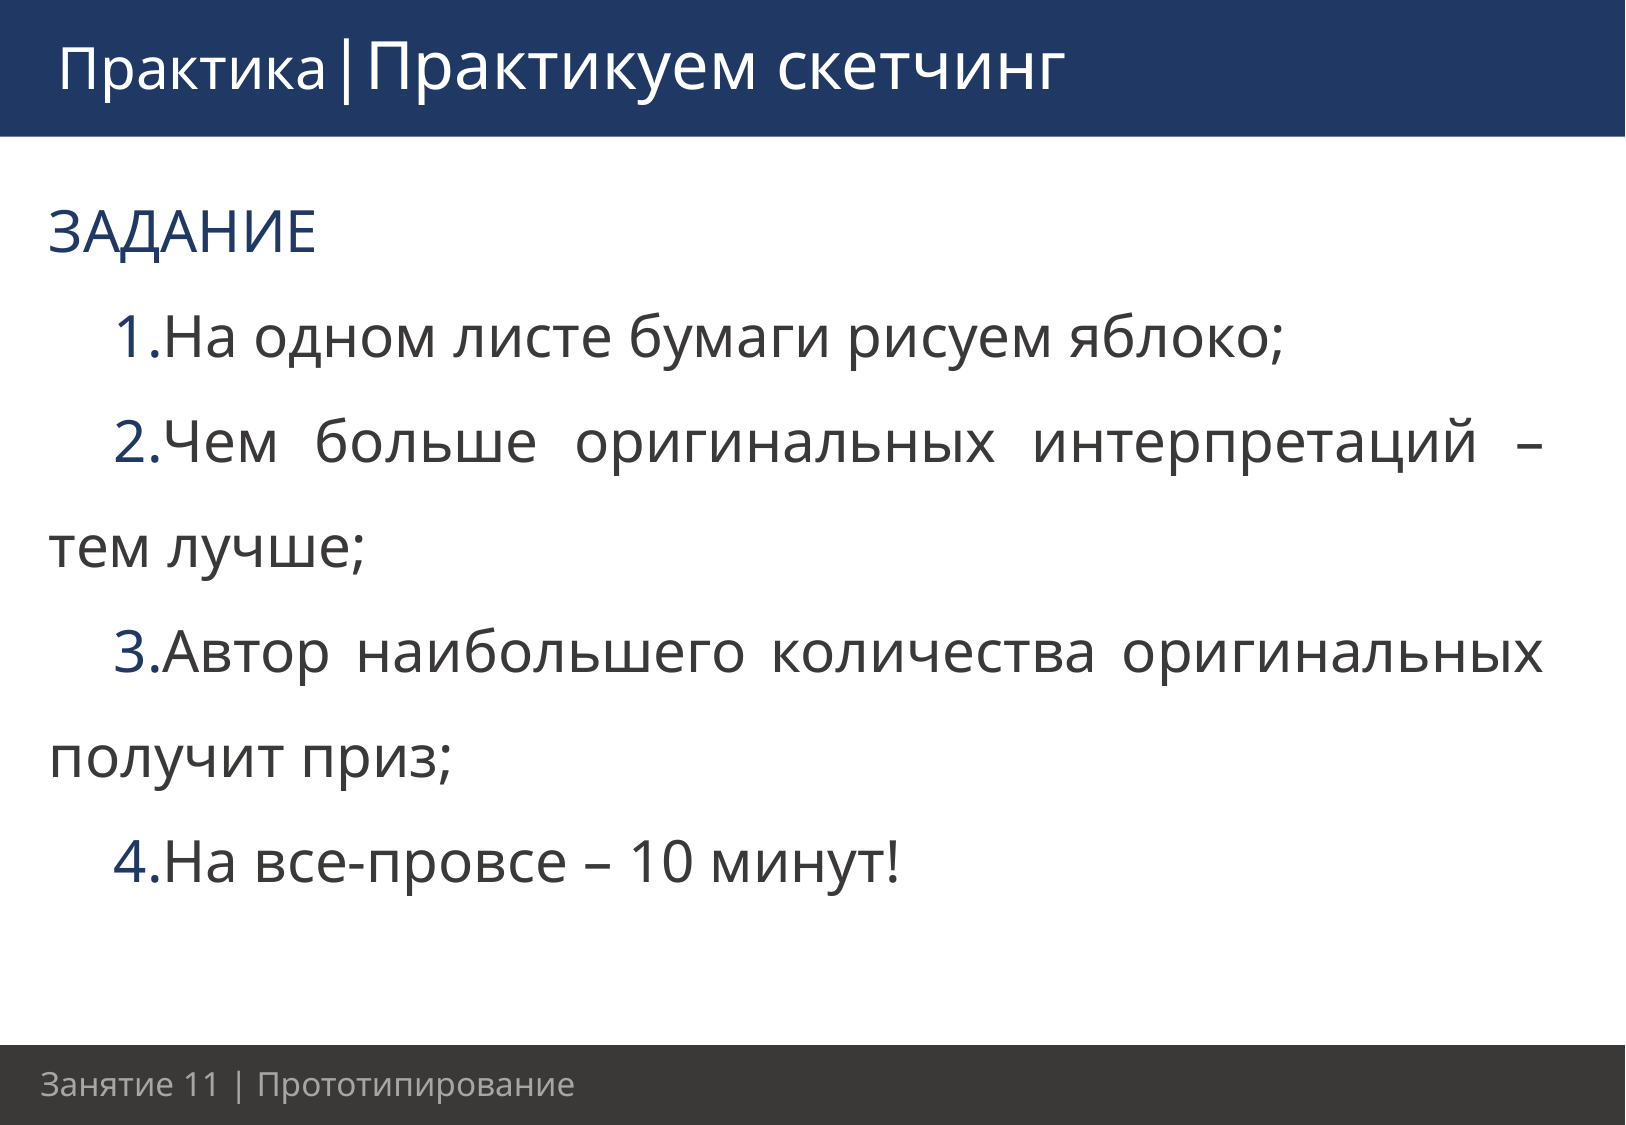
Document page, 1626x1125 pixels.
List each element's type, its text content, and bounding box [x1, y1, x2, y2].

slide_number 38 [1147, 1042, 1514, 1103]
text_box Практика|Практикуем скетчинг [43, 15, 1582, 110]
text_box ЗАДАНИЕ На одном листе бумаги рисуем яблоко; Чем больше оригинальных интерпретаций – тем лучше; Автор наибольшего количества оригинальных получит приз; На все-провсе – 10 минут! [25, 152, 1560, 902]
text_box [0, 1044, 1625, 1125]
text_box [0, 0, 1625, 138]
footer Занятие 11 | Прототипирование [25, 1059, 820, 1108]
